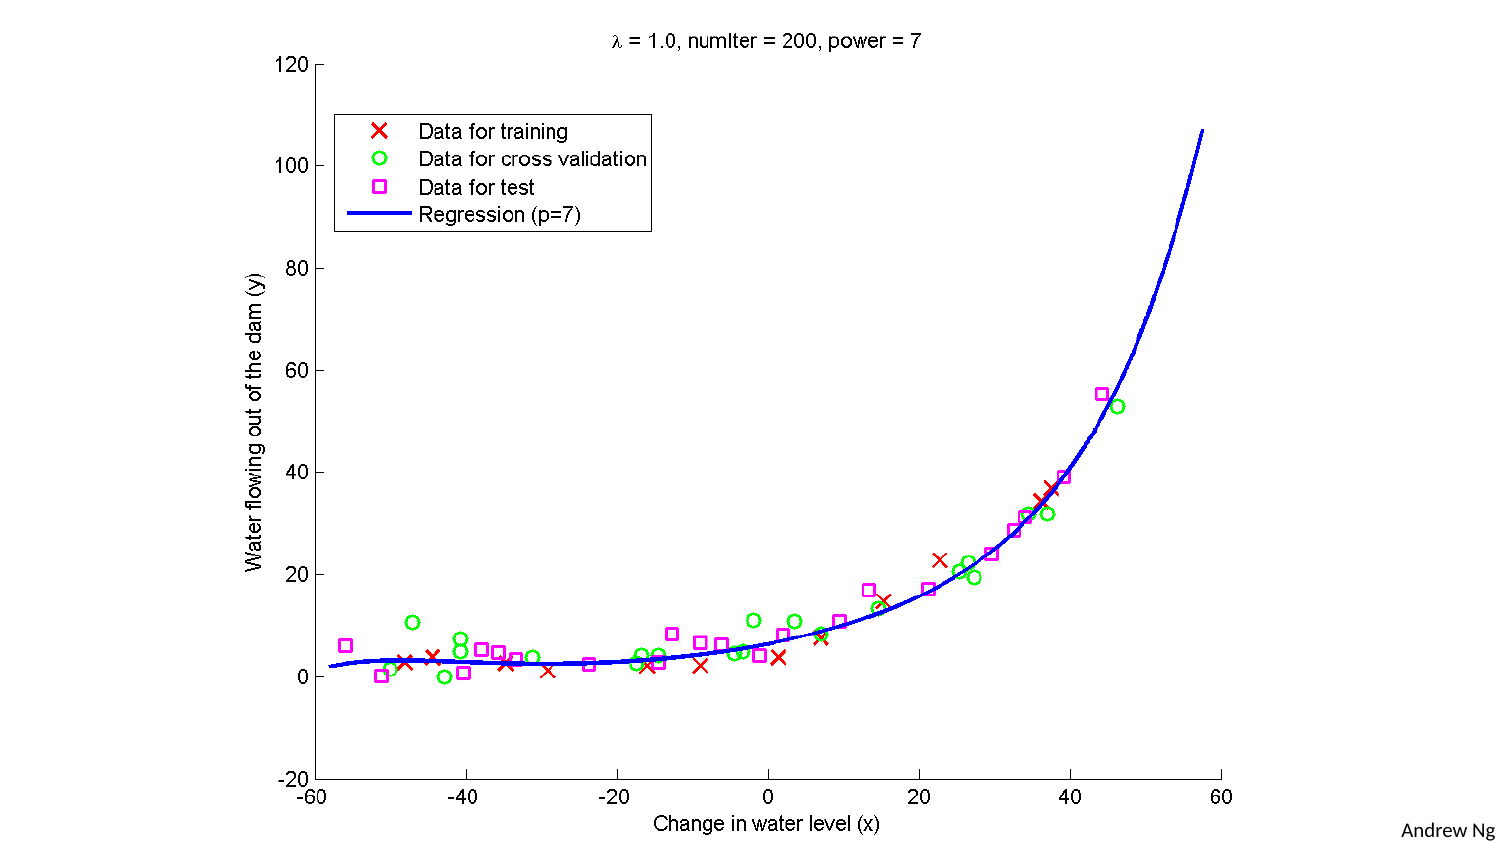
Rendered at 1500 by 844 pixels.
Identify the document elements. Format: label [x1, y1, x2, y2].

picture [162, 0, 1332, 844]
